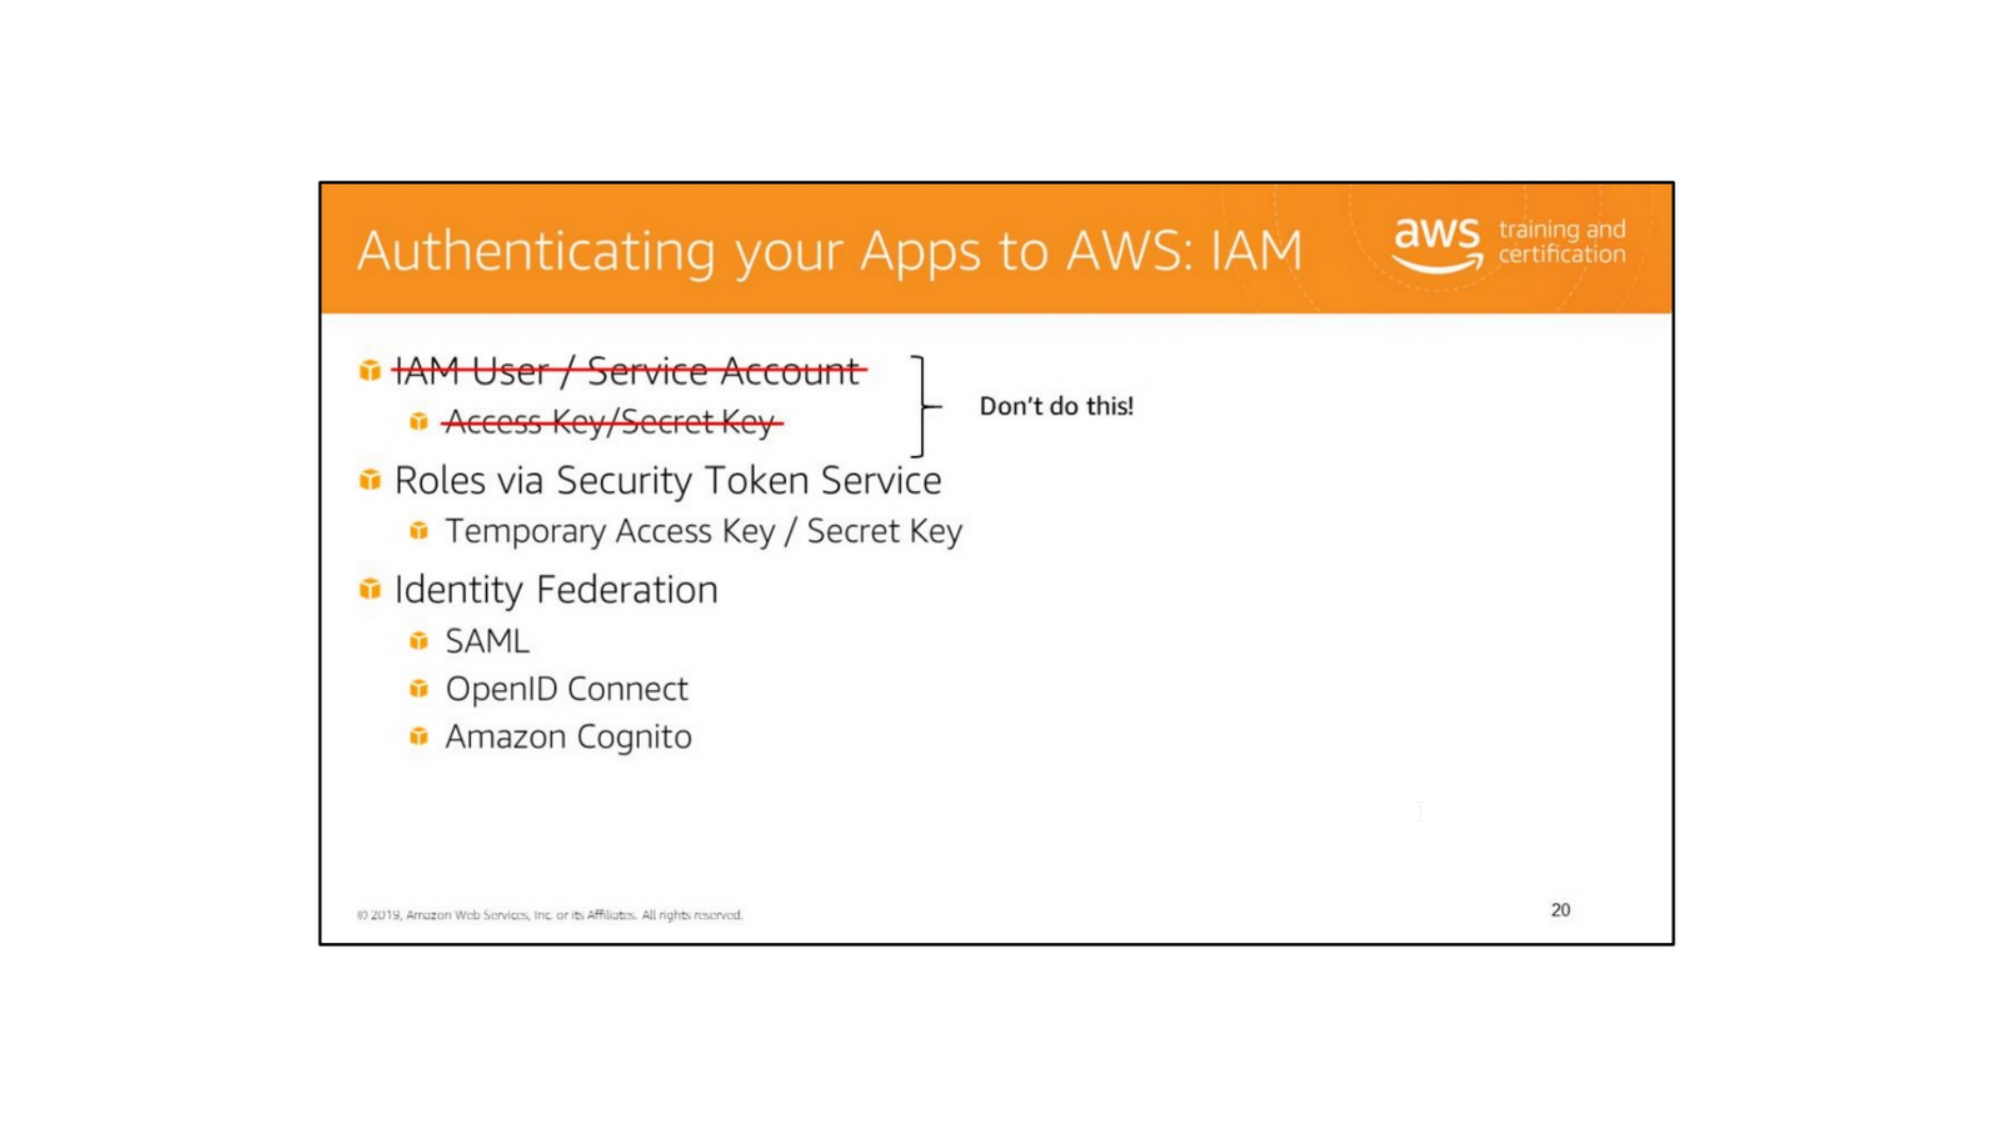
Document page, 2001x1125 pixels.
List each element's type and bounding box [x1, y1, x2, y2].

picture [306, 172, 1694, 953]
